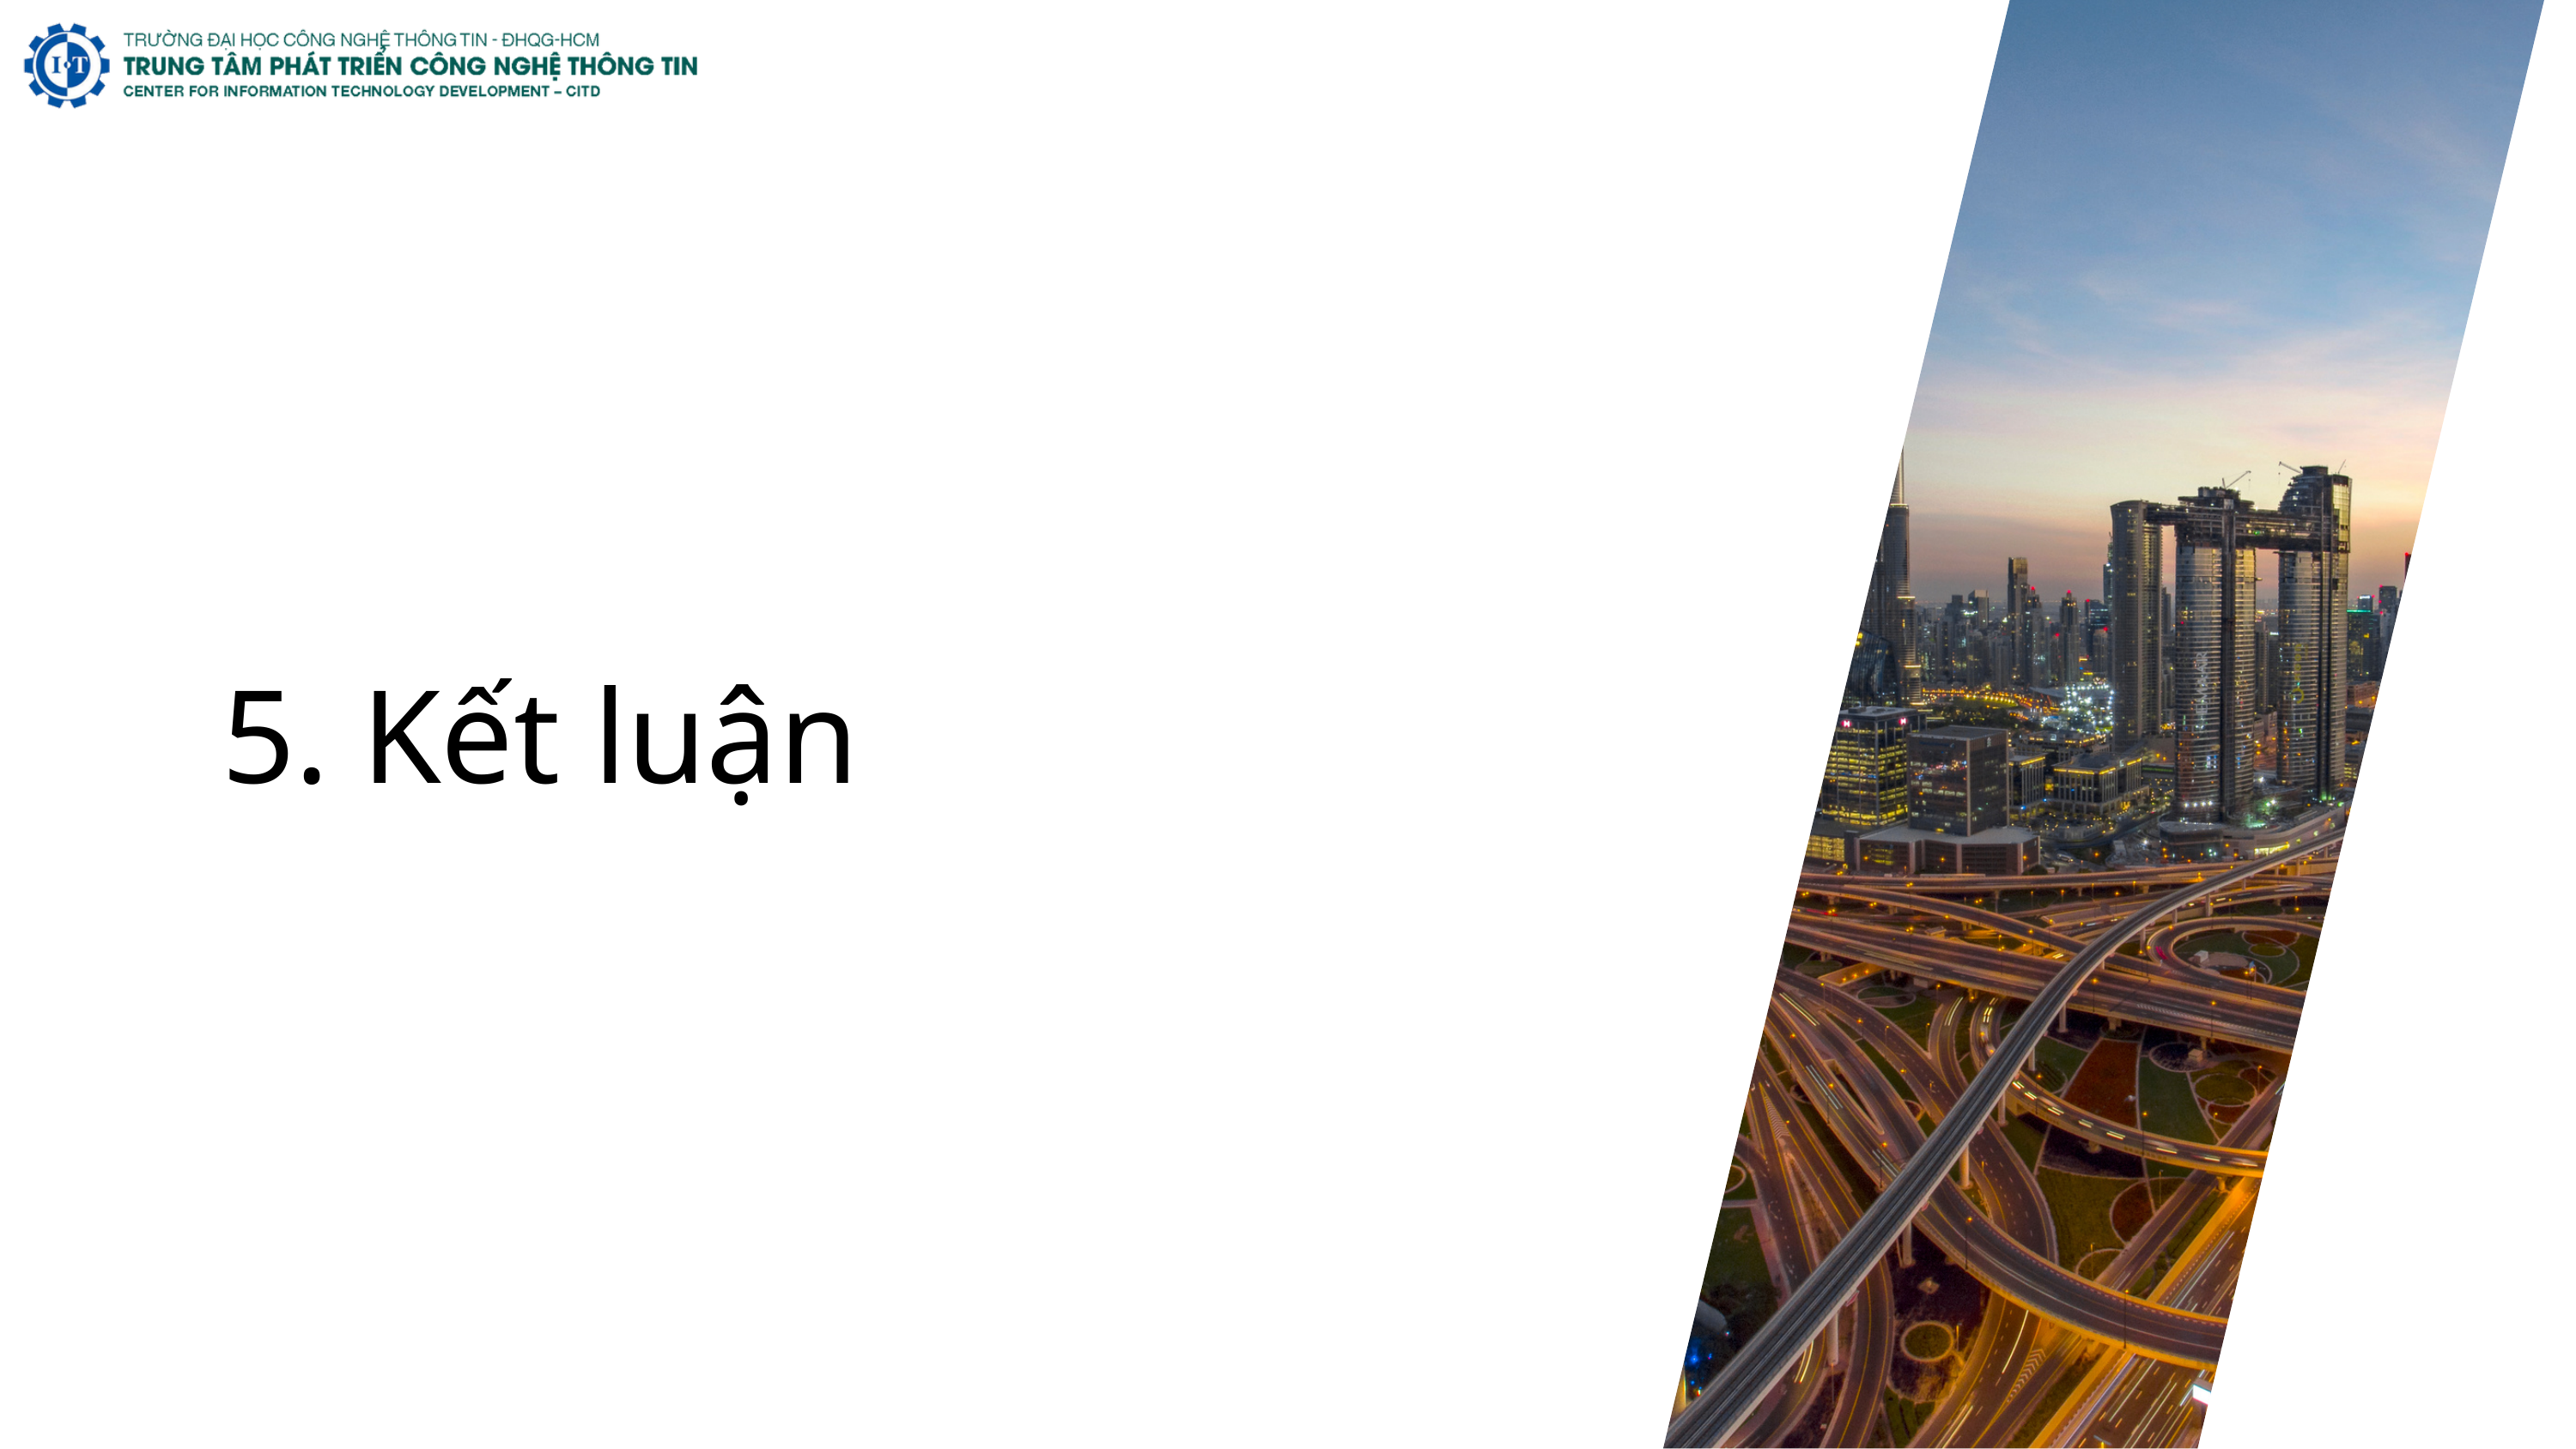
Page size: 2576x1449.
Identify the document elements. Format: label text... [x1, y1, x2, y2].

text_box 5. [222, 628, 344, 809]
text_box Kết luận [361, 628, 1624, 809]
text_box [19, 20, 704, 112]
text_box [1662, 0, 2545, 1449]
